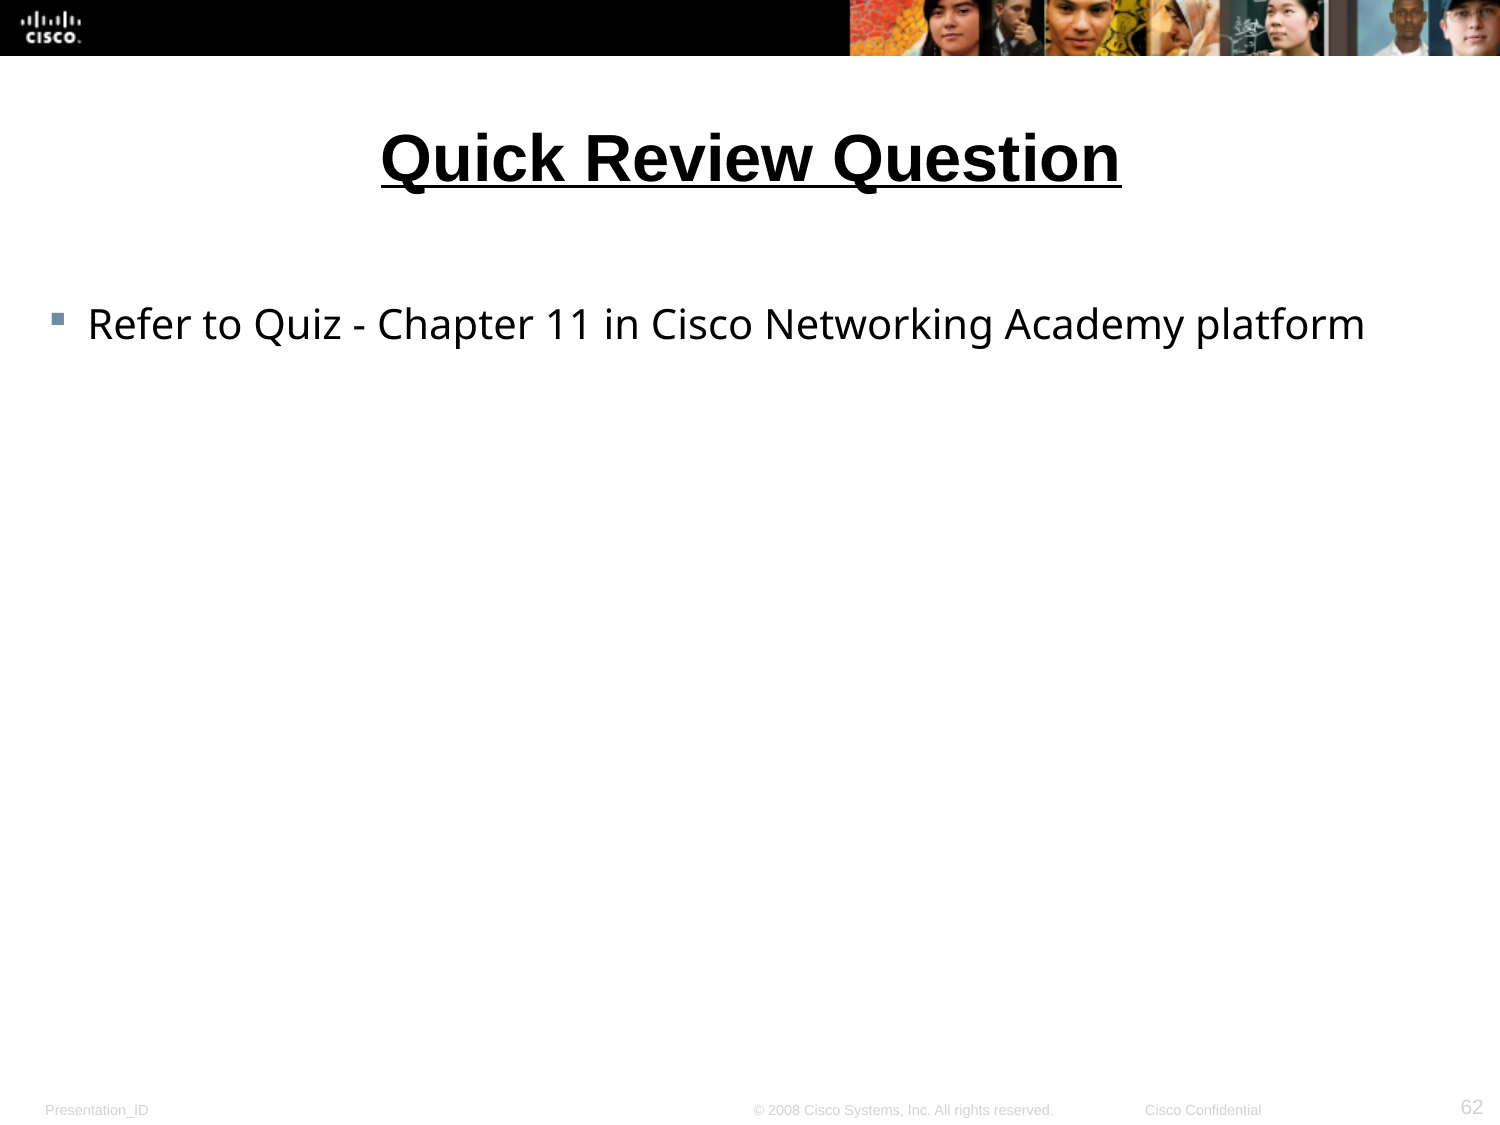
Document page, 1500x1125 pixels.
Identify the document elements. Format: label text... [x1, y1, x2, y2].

list Refer to Quiz - Chapter 11 in Cisco Networking Academy platform [34, 295, 1468, 1061]
picture [0, 0, 1500, 56]
title Quick Review Question [31, 64, 1471, 203]
